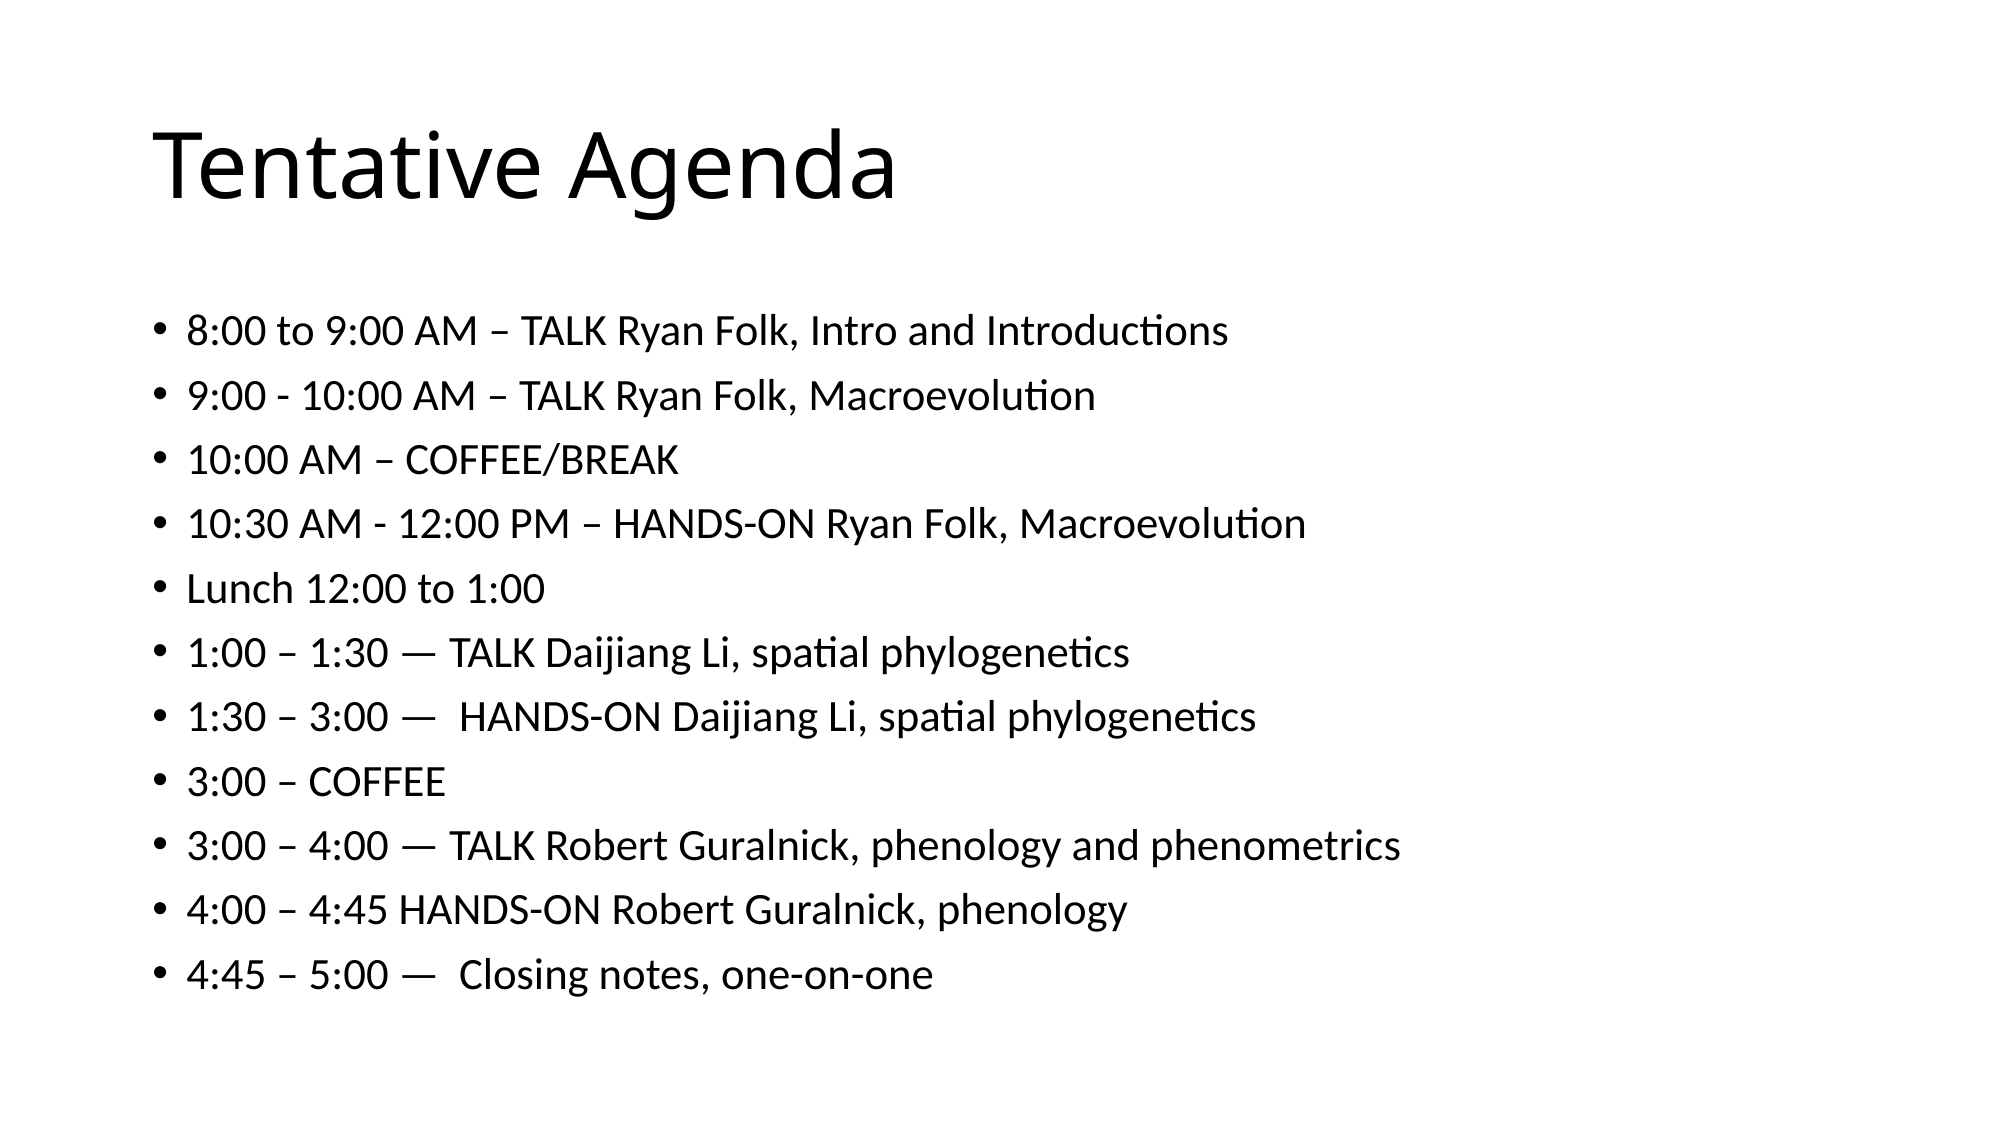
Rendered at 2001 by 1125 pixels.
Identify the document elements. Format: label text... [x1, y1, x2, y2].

list 8:00 to 9:00 AM – TALK Ryan Folk, Intro and Introductions 9:00 - 10:00 AM – TALK Ryan Folk, Macroevolution 10:00 AM – COFFEE/BREAK 10:30 AM - 12:00 PM – HANDS-ON Ryan Folk, Macroevolution Lunch 12:00 to 1:00 1:00 – 1:30 — TALK Daijiang Li, spatial phylogenetics 1:30 – 3:00 — HANDS-ON Daijiang Li, spatial phylogenetics 3:00 – COFFEE 3:00 – 4:00 — TALK Robert Guralnick, phenology and phenometrics 4:00 – 4:45 HANDS-ON Robert Guralnick, phenology 4:45 – 5:00 — Closing notes, one-on-one [137, 299, 1863, 1014]
title Tentative Agenda [137, 59, 1863, 278]
